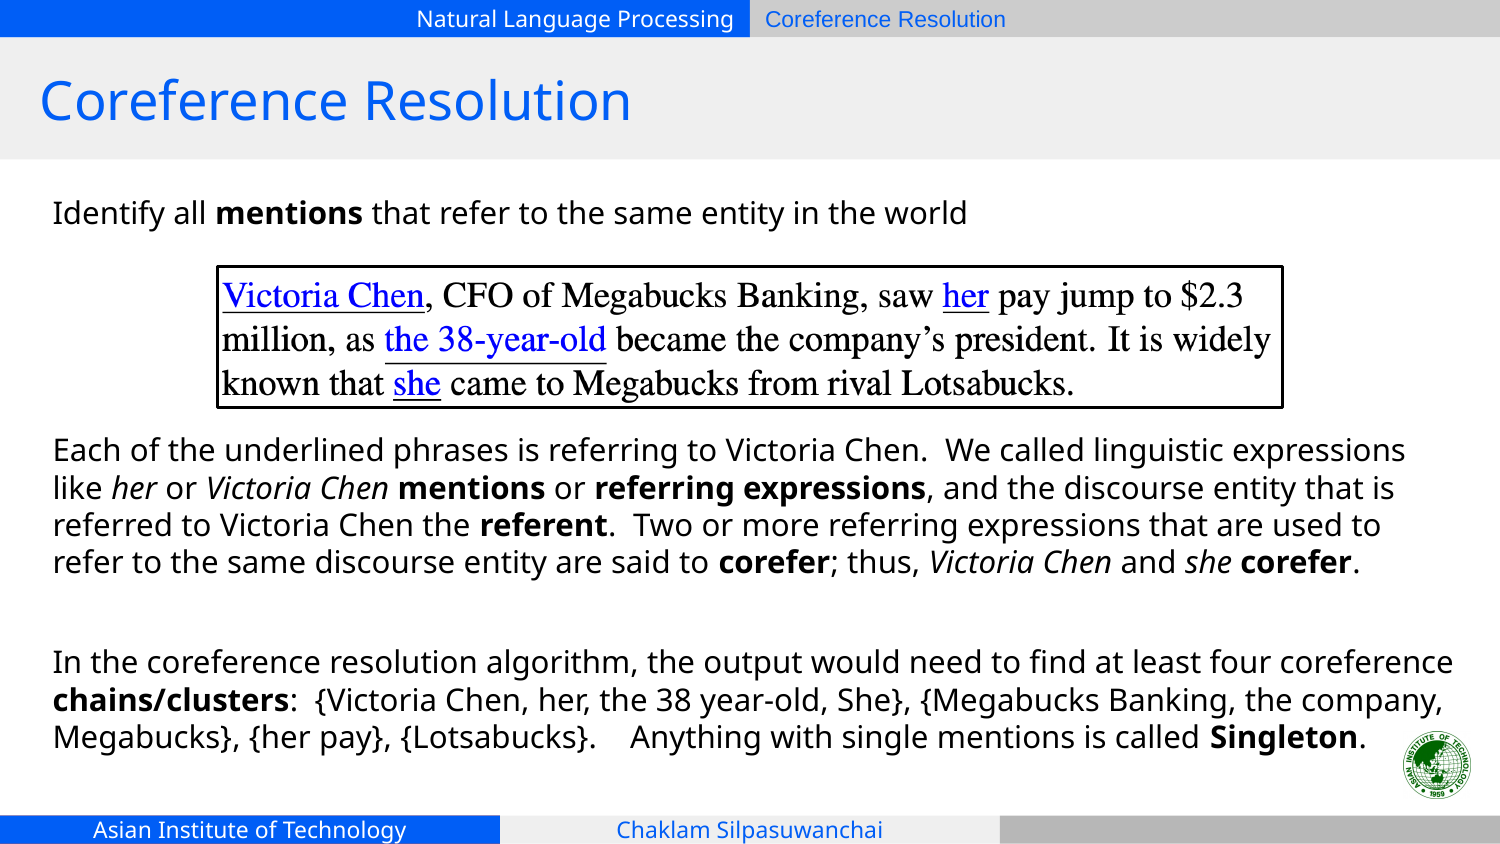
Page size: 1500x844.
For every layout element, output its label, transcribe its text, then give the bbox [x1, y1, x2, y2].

title Coreference Resolution [24, 37, 1475, 160]
picture [218, 267, 1282, 407]
list Identify all mentions that refer to the same entity in the world Each of the underlined phrases is referring to Victoria Chen. We called linguistic expressions like her or Victoria Chen mentions or referring expressions, and the discourse entity that is referred to Victoria Chen the referent. Two or more referring expressions that are used to refer to the same discourse entity are said to corefer; thus, Victoria Chen and she corefer. In the coreference resolution algorithm, the output would need to find at least four coreference chains/clusters: {Victoria Chen, her, the 38 year-old, She}, {Megabucks Banking, the company, Megabucks}, {her pay}, {Lotsabucks}. Anything with single mentions is called Singleton. [37, 178, 1475, 750]
picture [1403, 750, 1471, 799]
